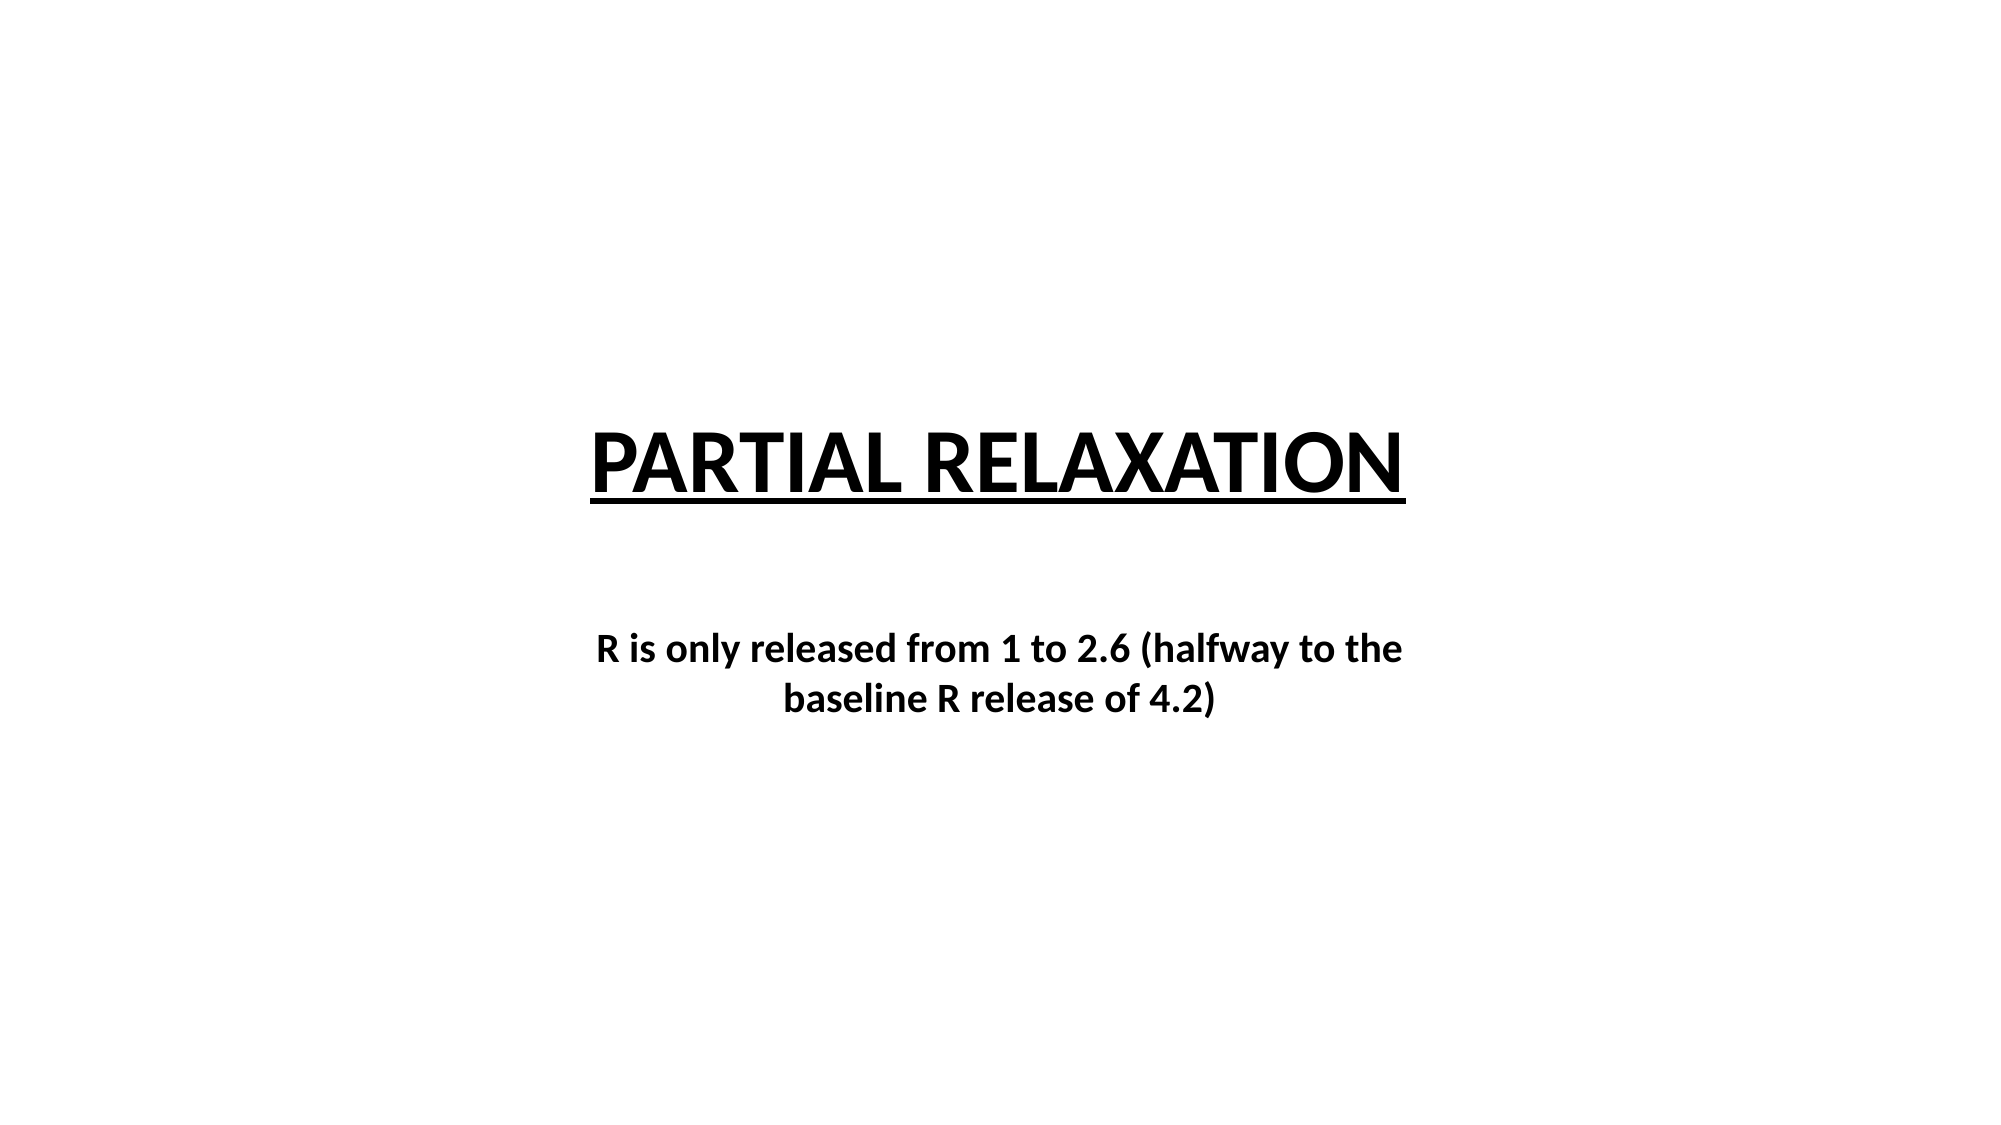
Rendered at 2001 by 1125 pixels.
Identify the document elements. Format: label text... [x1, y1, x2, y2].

text_box PARTIAL RELAXATION R is only released from 1 to 2.6 (halfway to the baseline R release of 4.2) [575, 393, 1425, 728]
